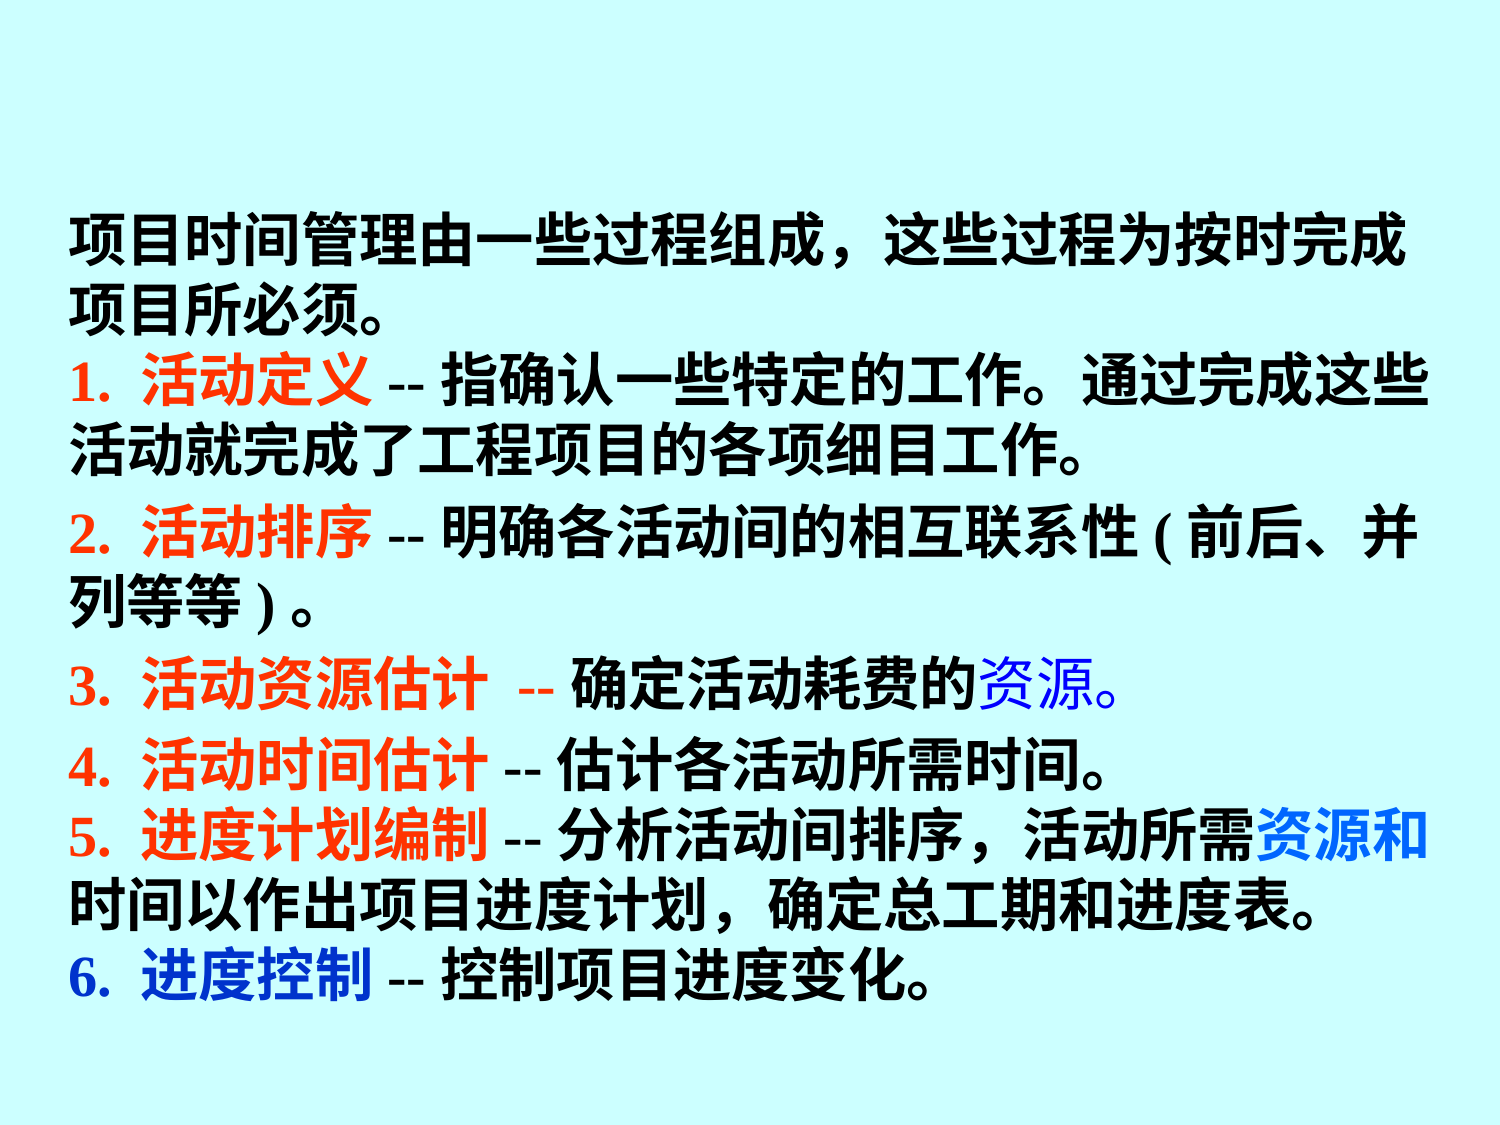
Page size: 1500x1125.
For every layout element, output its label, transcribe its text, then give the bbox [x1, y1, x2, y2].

list 项目时间管理由一些过程组成，这些过程为按时完成项目所必须。 1. 活动定义--指确认一些特定的工作。通过完成这些活动就完成了工程项目的各项细目工作。 2. 活动排序--明确各活动间的相互联系性(前后、并列等等)。 3. 活动资源估计 --确定活动耗费的资源。 4. 活动时间估计--估计各活动所需时间。 5. 进度计划编制--分析活动间排序，活动所需资源和时间以作出项目进度计划，确定总工期和进度表。 6. 进度控制--控制项目进度变化。 [53, 196, 1454, 1035]
